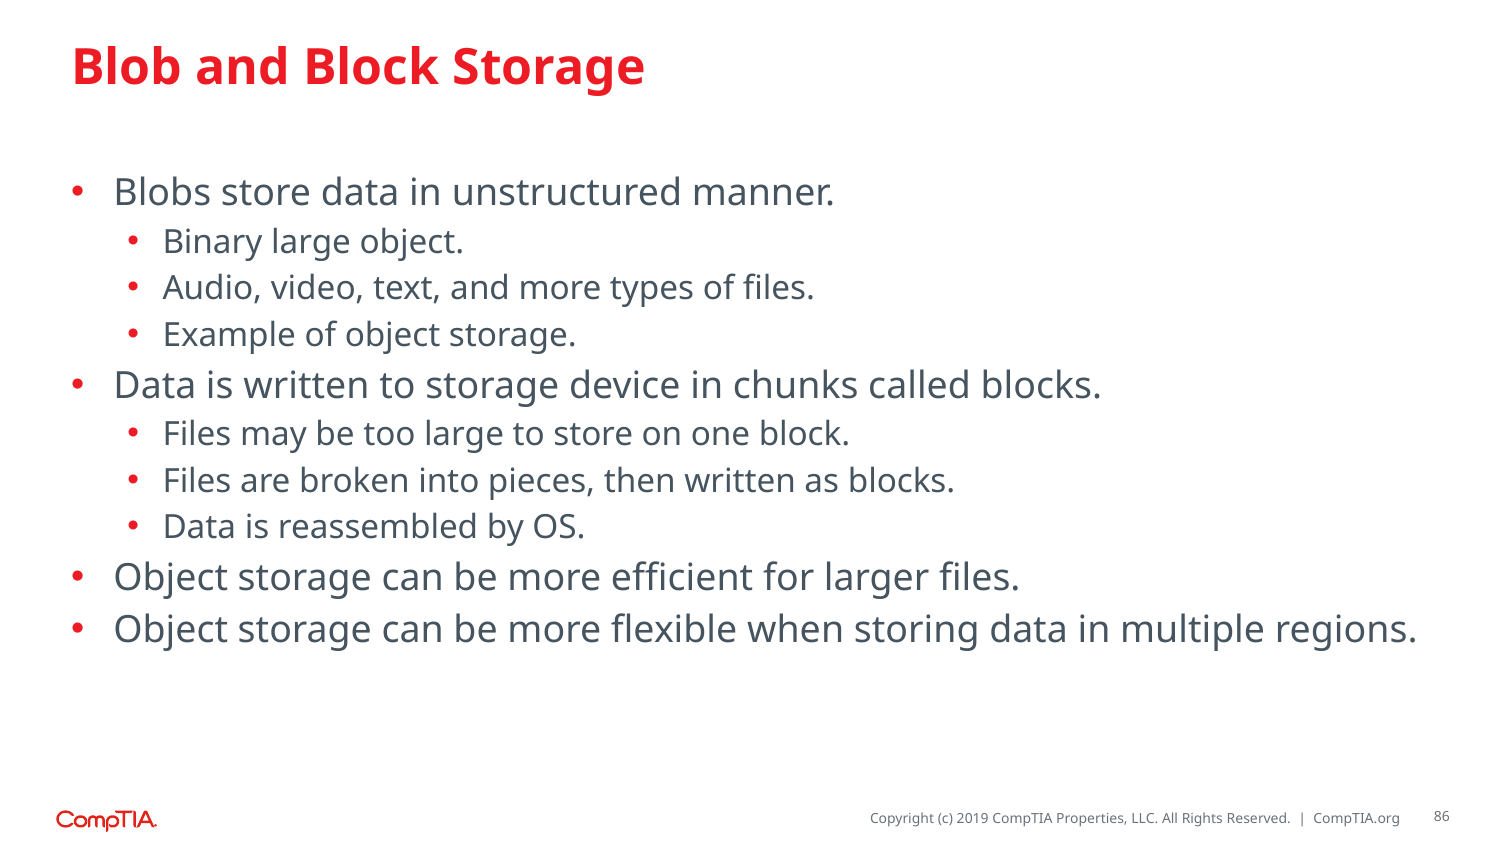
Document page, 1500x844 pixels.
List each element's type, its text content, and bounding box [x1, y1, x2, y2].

title Blob and Block Storage [56, 12, 1444, 117]
slide_number 86 [1407, 800, 1450, 835]
list Blobs store data in unstructured manner. Binary large object. Audio, video, text, and more types of files. Example of object storage. Data is written to storage device in chunks called blocks. Files may be too large to store on one block. Files are broken into pieces, then written as blocks. Data is reassembled by OS. Object storage can be more efficient for larger files. Object storage can be more flexible when storing data in multiple regions. [56, 160, 1444, 746]
